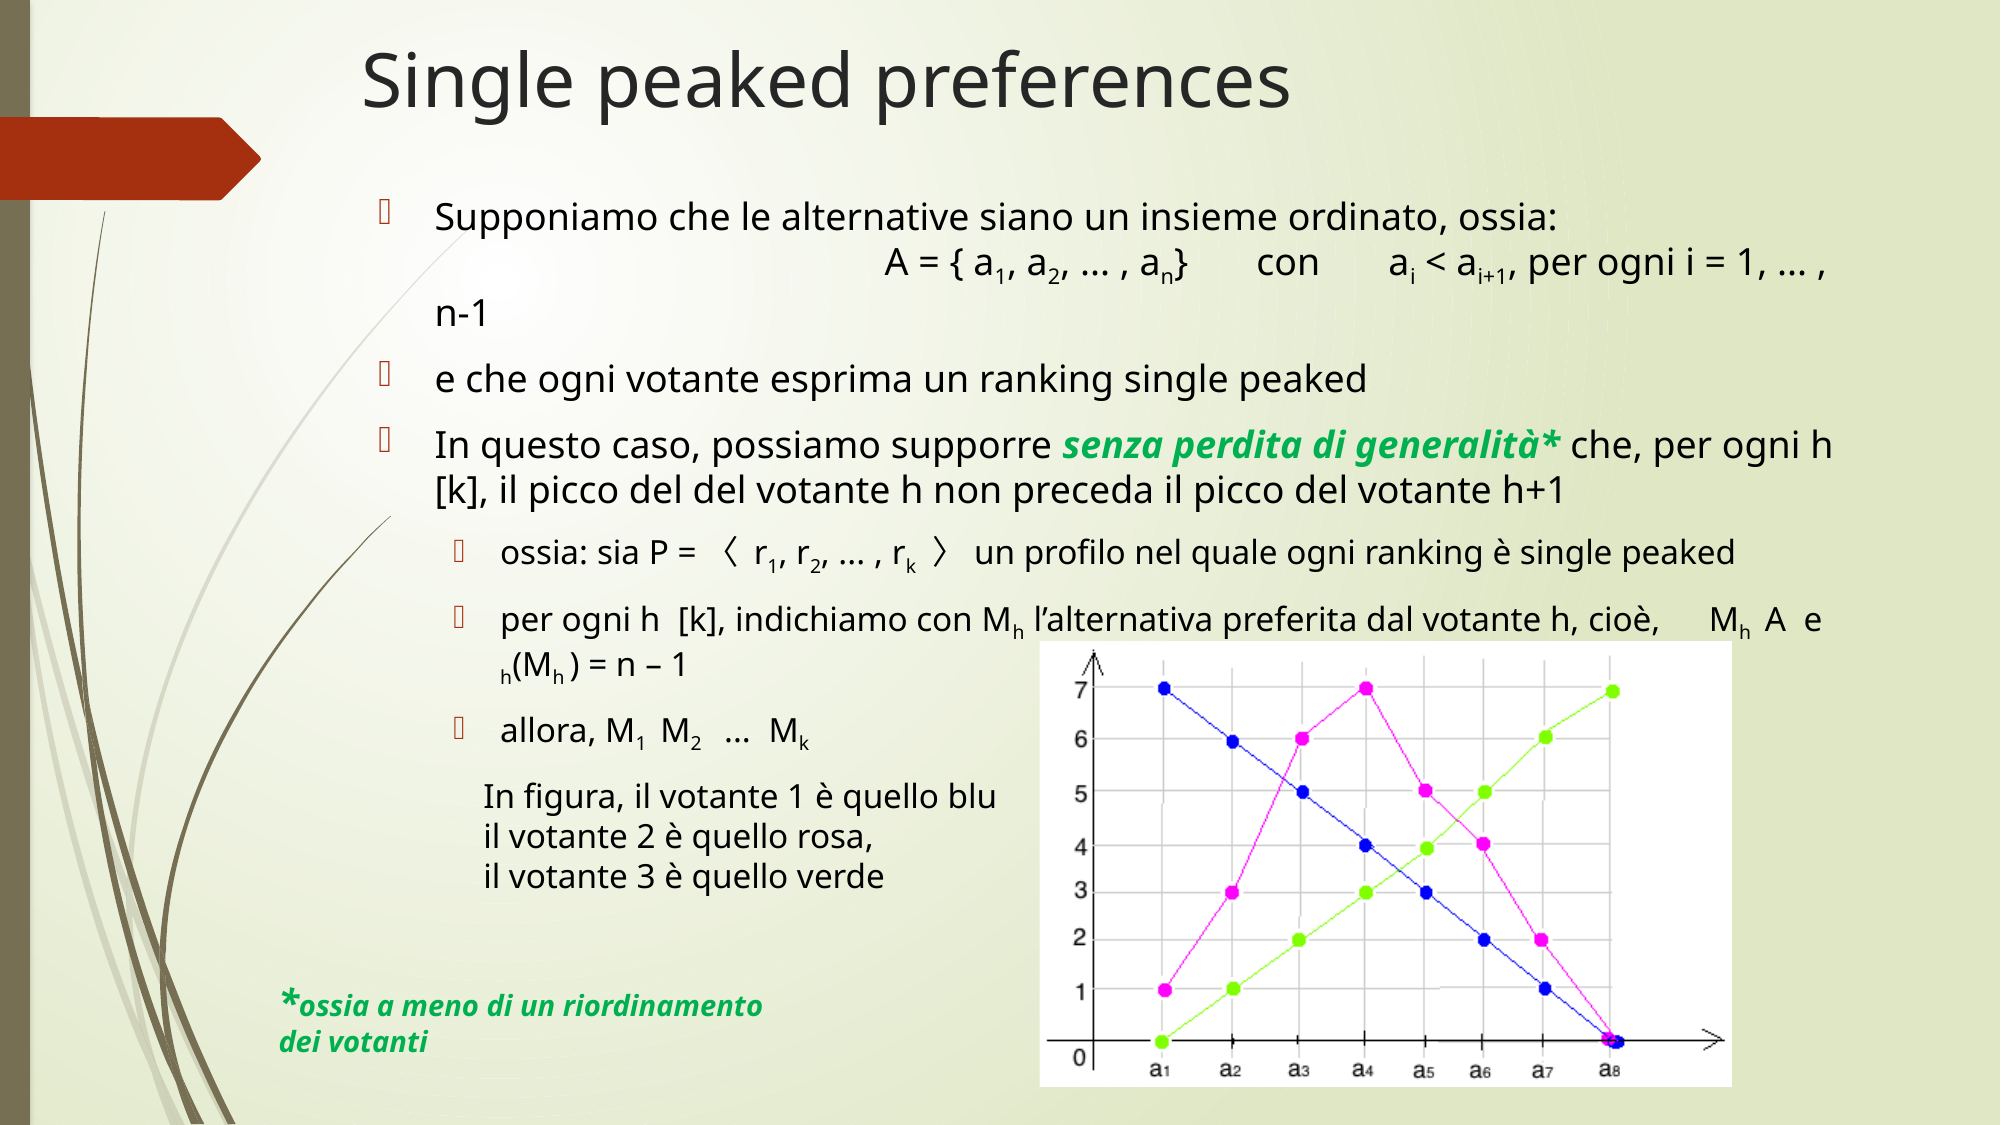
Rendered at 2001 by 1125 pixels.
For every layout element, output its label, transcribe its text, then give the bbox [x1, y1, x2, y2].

title Single peaked preferences [346, 25, 1809, 136]
text_box In figura, il votante 1 è quello blu il votante 2 è quello rosa, il votante 3 è quello verde [468, 767, 1014, 903]
picture [1039, 641, 1733, 1087]
text_box *ossia a meno di un riordinamento dei votanti [263, 971, 779, 1067]
